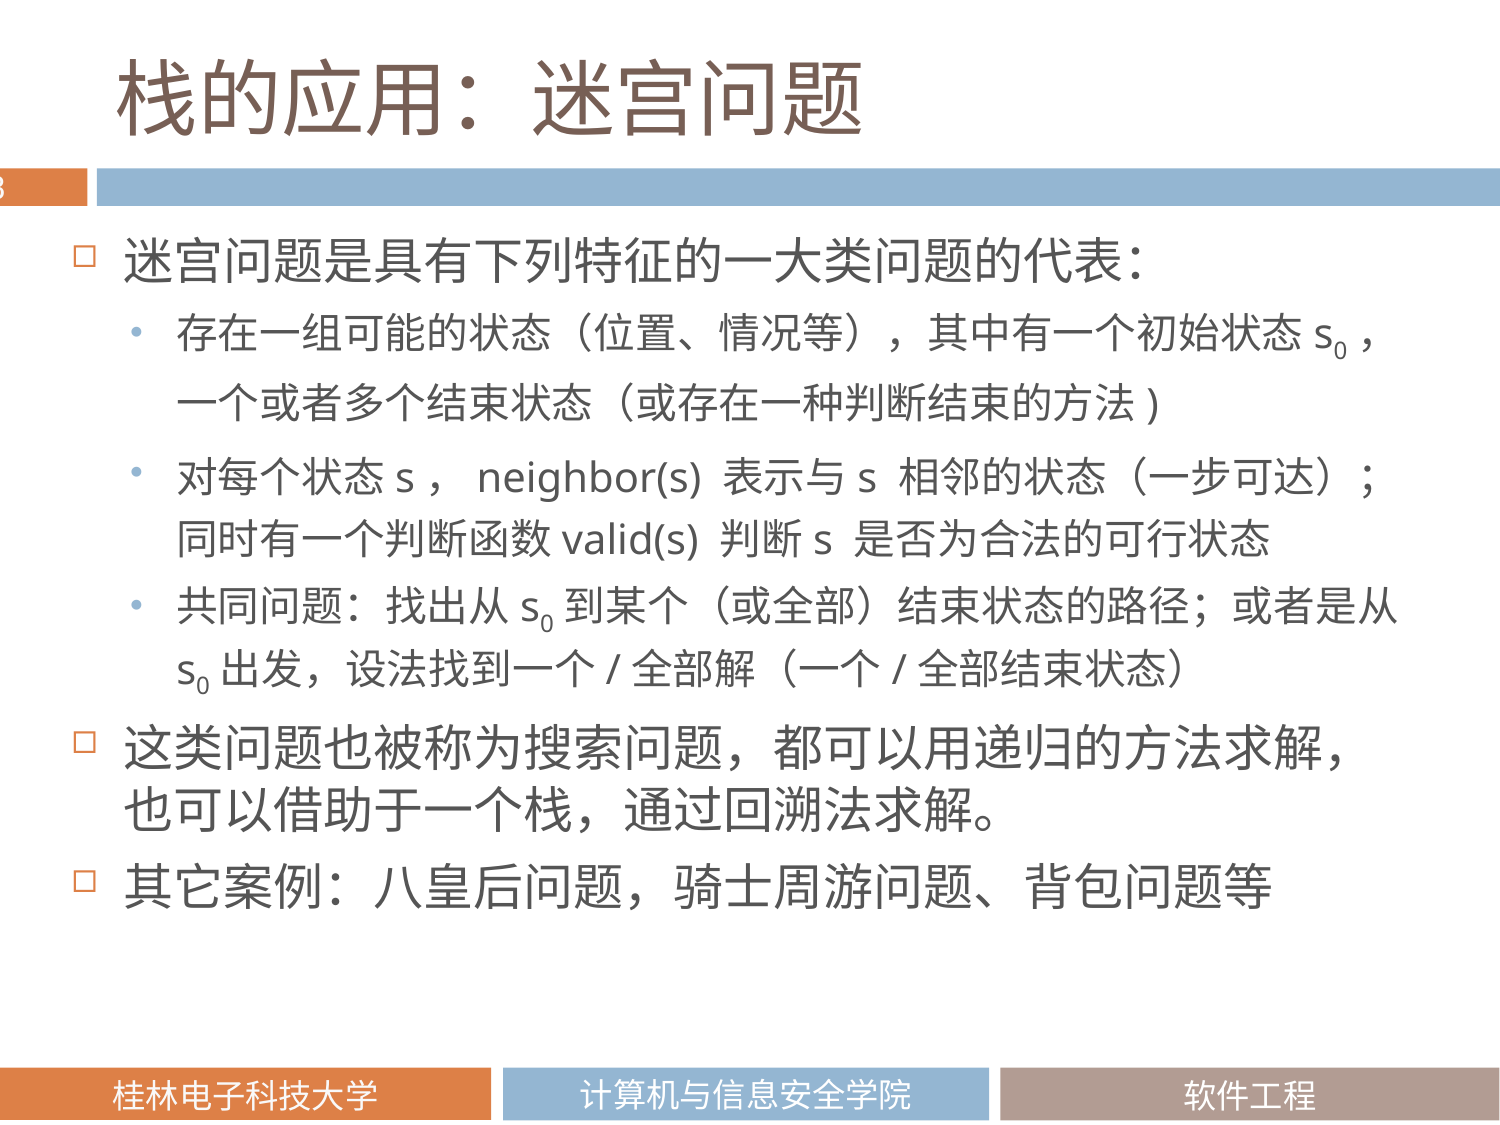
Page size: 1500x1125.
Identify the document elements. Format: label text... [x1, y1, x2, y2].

list 迷宫问题是具有下列特征的一大类问题的代表： 存在一组可能的状态（位置、情况等），其中有一个初始状态s0，一个或者多个结束状态（或存在一种判断结束的方法) 对每个状态s，neighbor(s) 表示与s 相邻的状态（一步可达）；同时有一个判断函数valid(s) 判断s 是否为合法的可行状态 共同问题：找出从s0到某个（或全部）结束状态的路径；或者是从s0出发，设法找到一个/全部解（一个/全部结束状态） 这类问题也被称为搜索问题，都可以用递归的方法求解，也可以借助于一个栈，通过回溯法求解。 其它案例：八皇后问题，骑士周游问题、背包问题等 [56, 219, 1439, 1026]
title 栈的应用：迷宫问题 [99, 37, 1438, 155]
